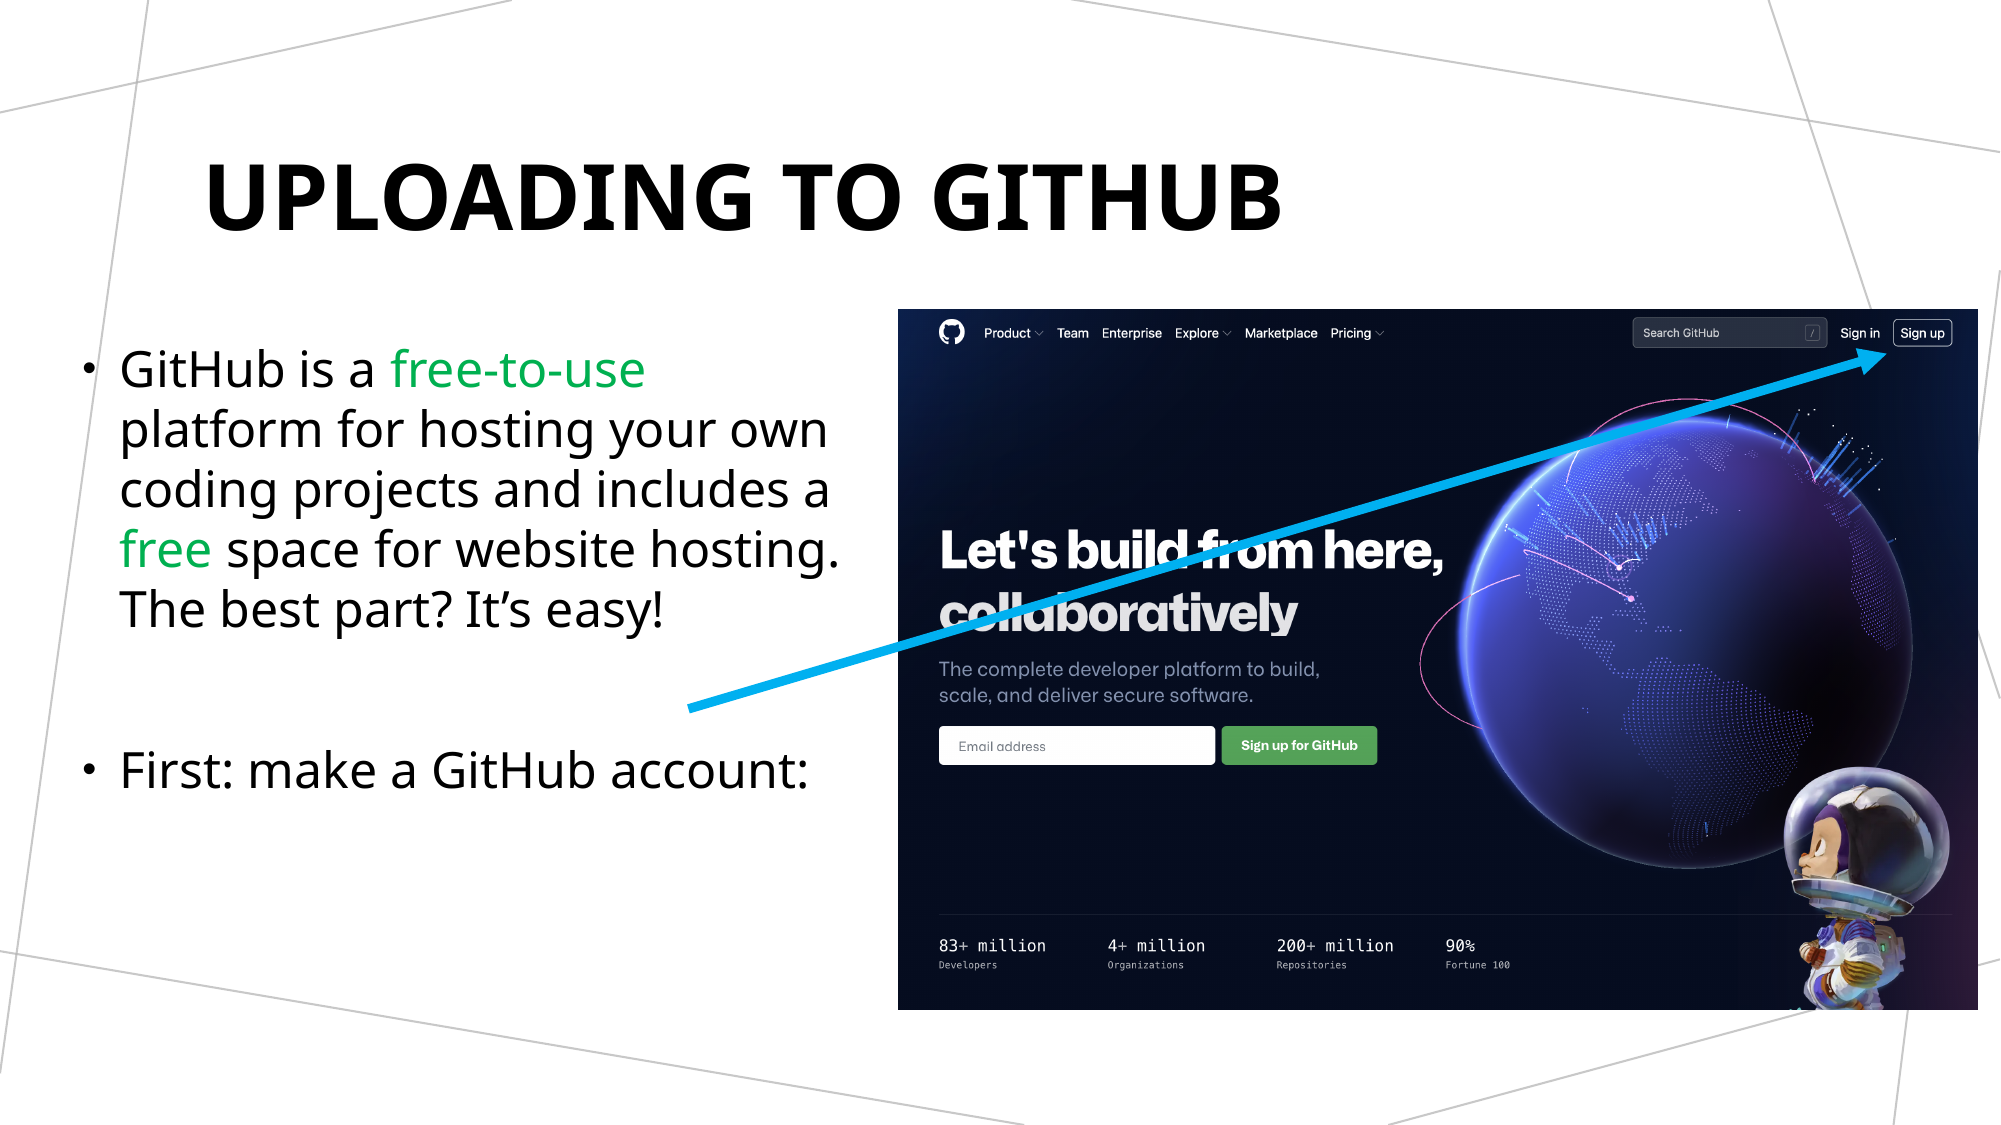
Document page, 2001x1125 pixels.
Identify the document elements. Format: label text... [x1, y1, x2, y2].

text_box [688, 353, 1887, 709]
picture [898, 309, 1978, 1010]
list GitHub is a free-to-use platform for hosting your own coding projects and includes a free space for website hosting. The best part? It’s easy! First: make a GitHub account: [67, 329, 863, 990]
title Uploading to github [187, 87, 1813, 315]
